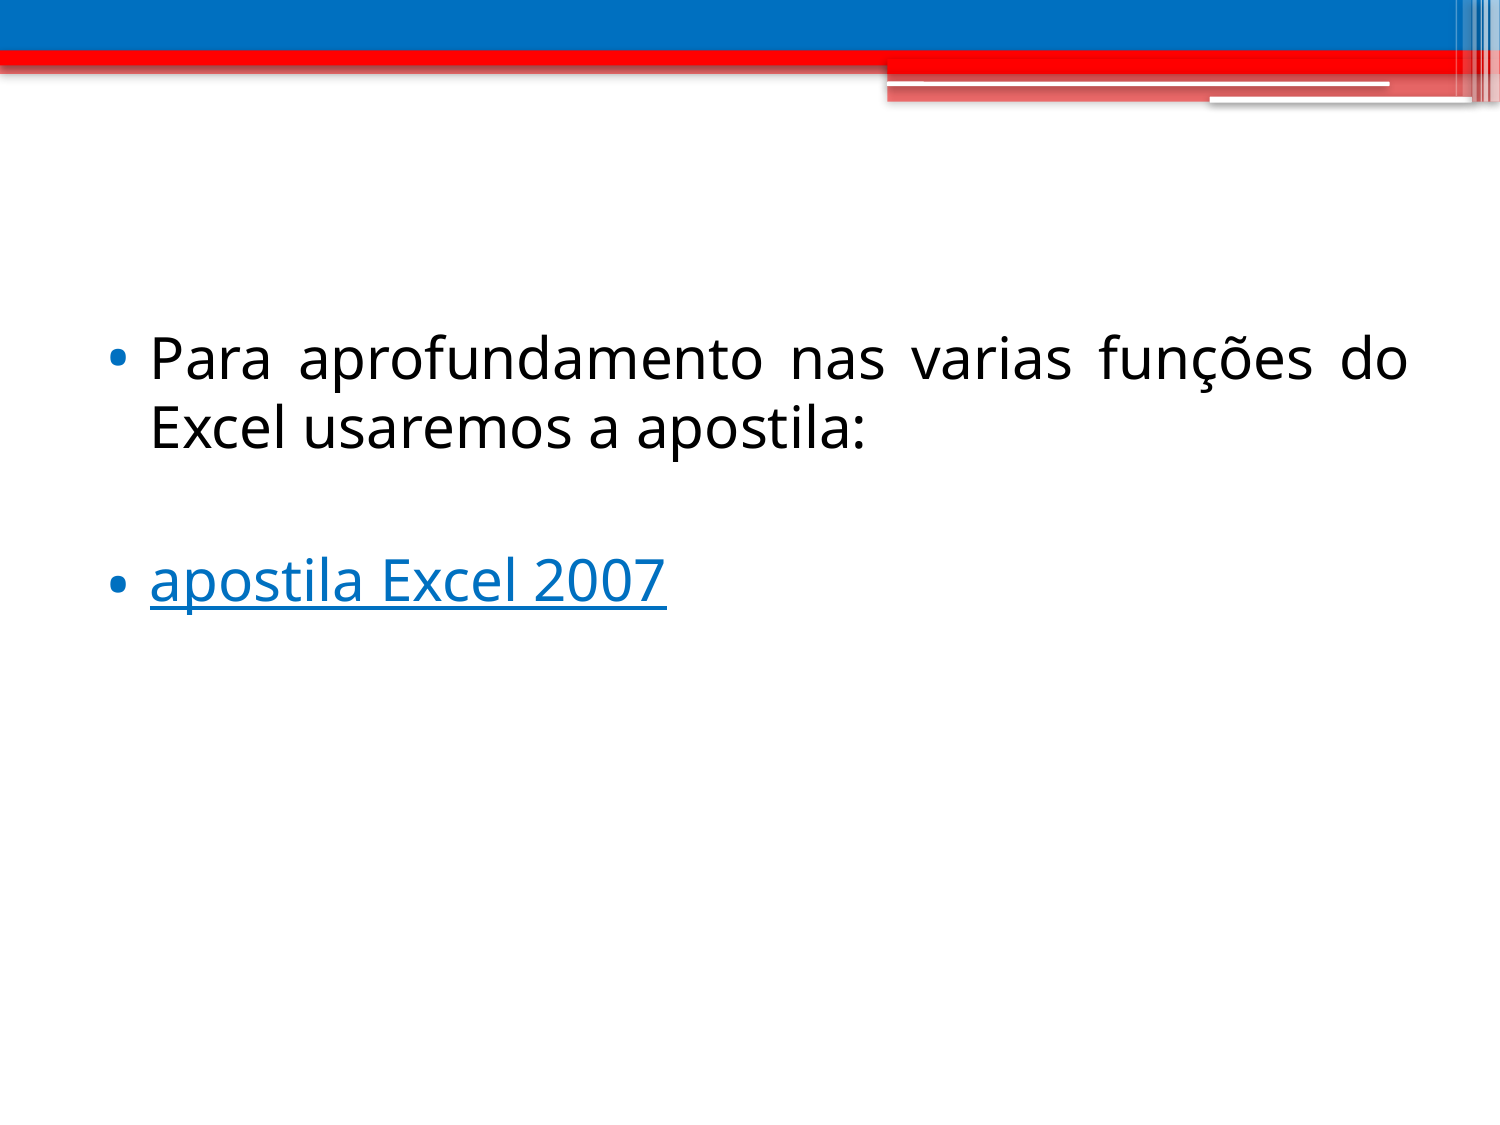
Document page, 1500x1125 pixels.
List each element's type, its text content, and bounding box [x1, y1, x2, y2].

list Para aprofundamento nas varias funções do Excel usaremos a apostila: apostila Excel 2007 [75, 160, 1425, 1079]
